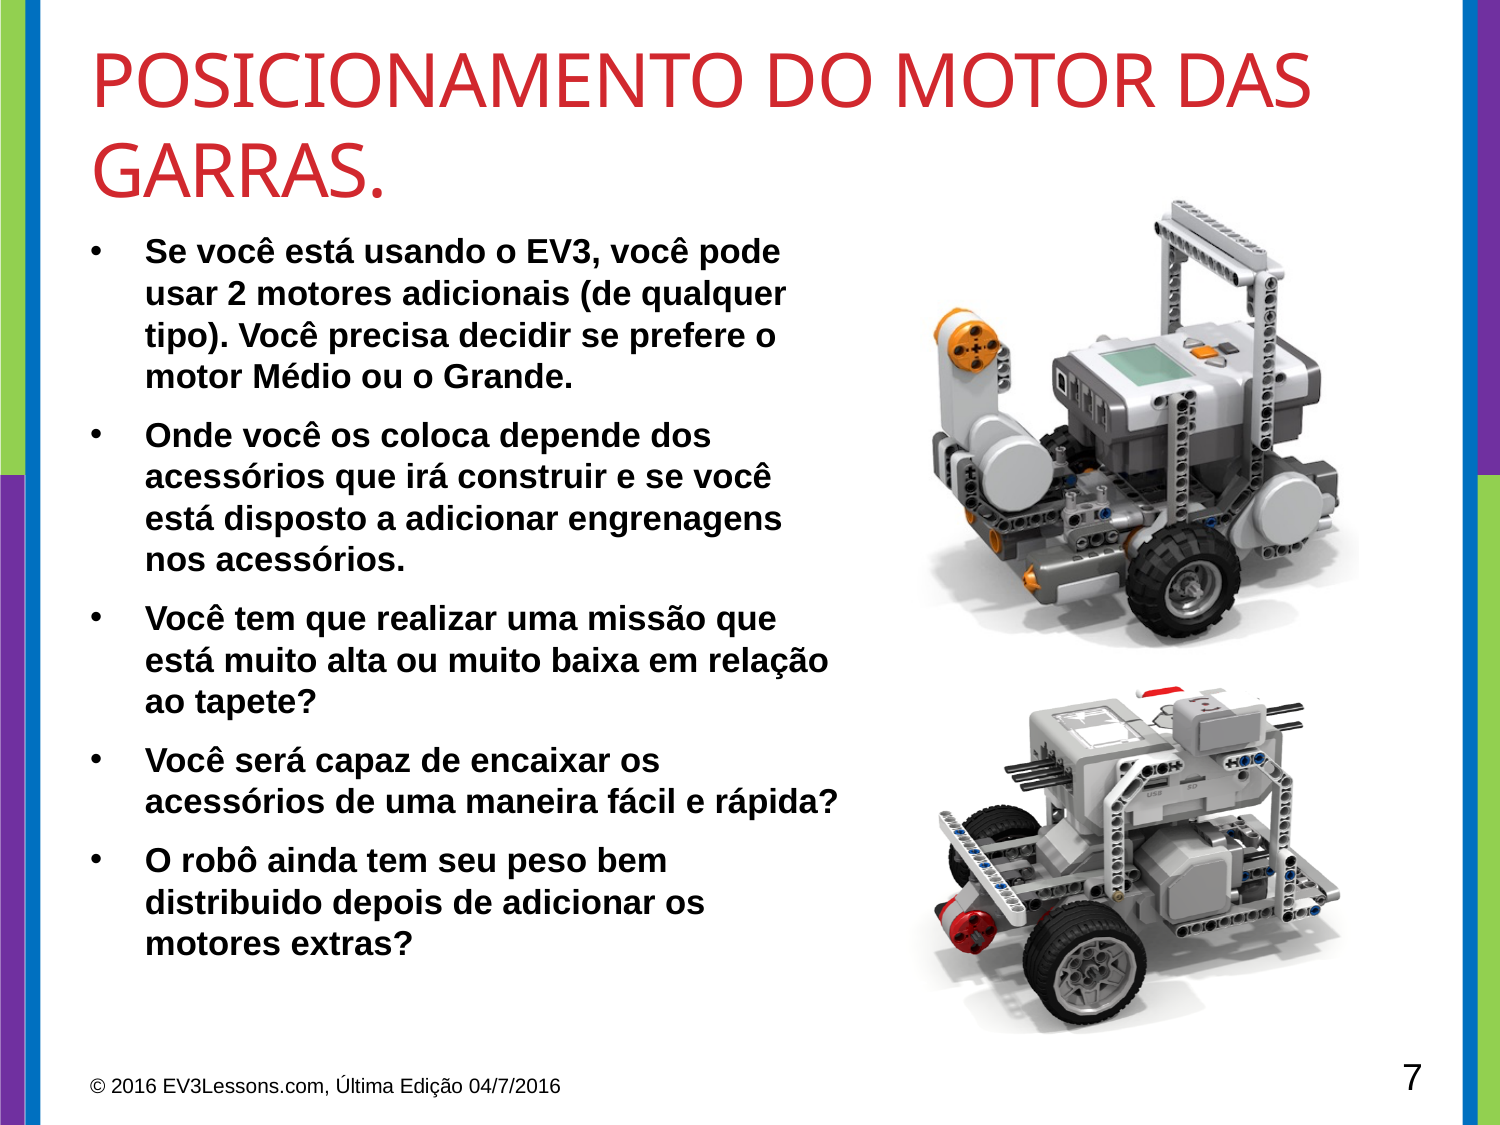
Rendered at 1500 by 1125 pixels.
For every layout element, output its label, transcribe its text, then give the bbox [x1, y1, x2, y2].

footer © 2016 EV3Lessons.com, Última Edição 04/7/2016 [75, 1065, 638, 1112]
picture [901, 179, 1359, 1044]
slide_number 7 [1387, 1045, 1491, 1106]
title Posicionamento do motor das garras. [75, 25, 1428, 250]
list Se você está usando o EV3, você pode usar 2 motores adicionais (de qualquer tipo). Você precisa decidir se prefere o motor Médio ou o Grande. Onde você os coloca depende dos acessórios que irá construir e se você está disposto a adicionar engrenagens nos acessórios. Você tem que realizar uma missão que está muito alta ou muito baixa em relação ao tapete? Você será capaz de encaixar os acessórios de uma maneira fácil e rápida? O robô ainda tem seu peso bem distribuido depois de adicionar os motores extras? [75, 221, 865, 1005]
